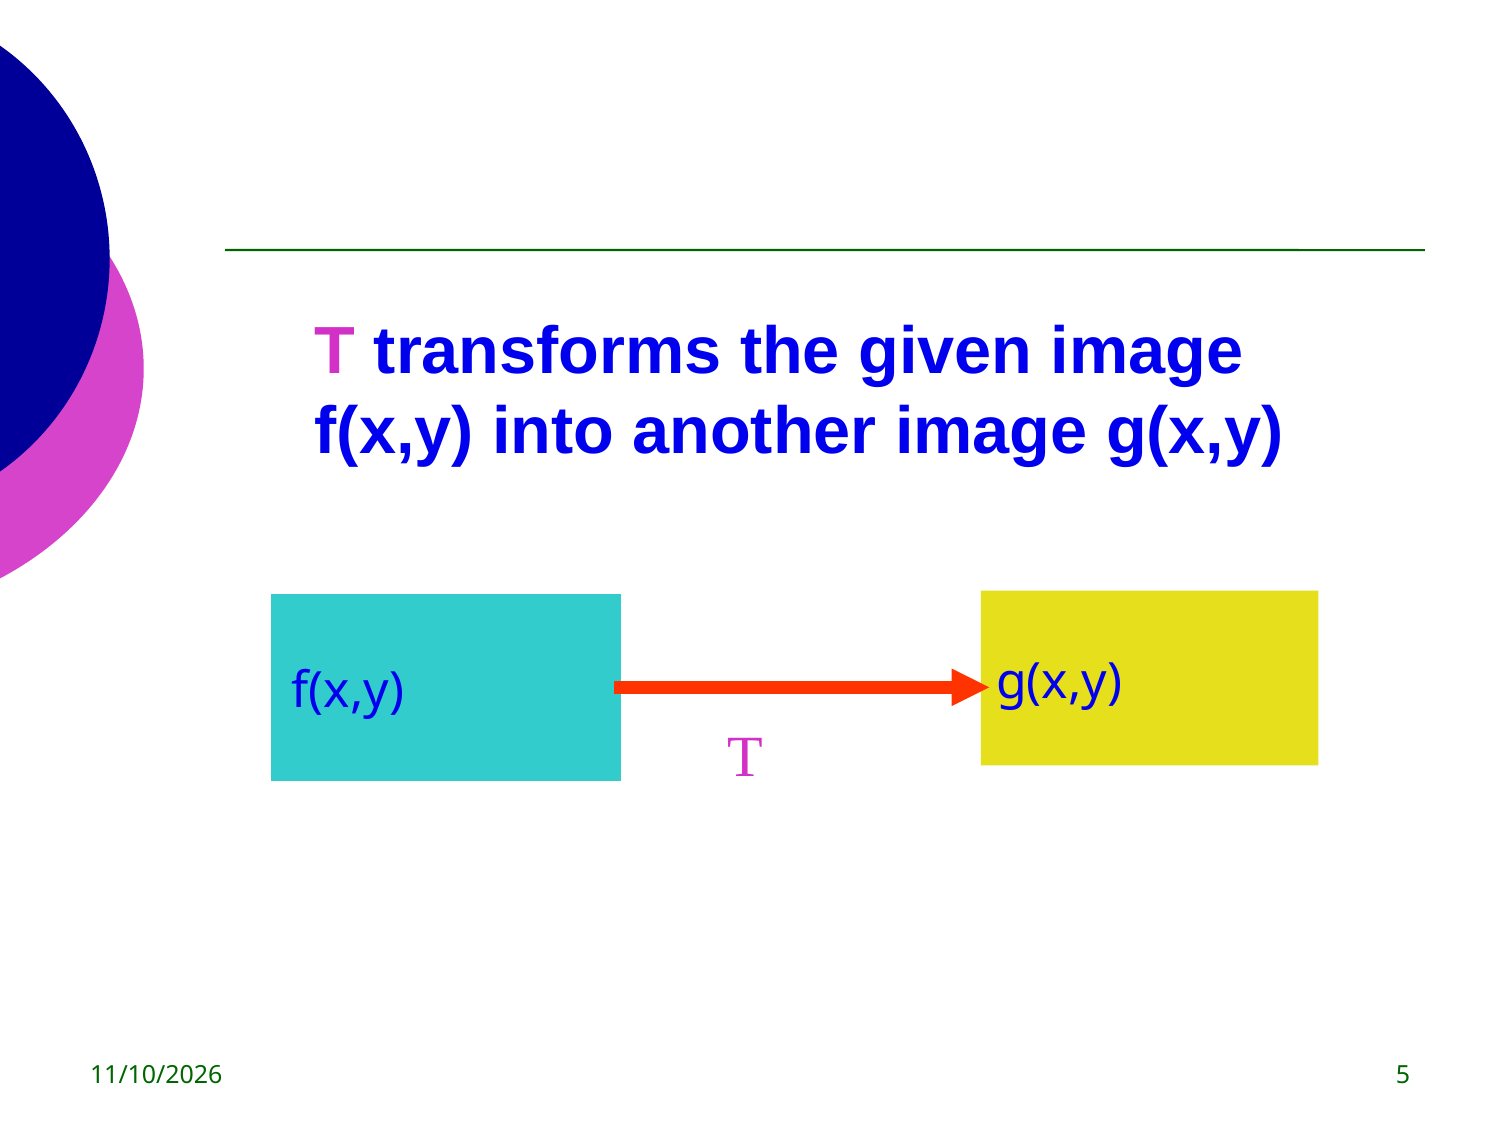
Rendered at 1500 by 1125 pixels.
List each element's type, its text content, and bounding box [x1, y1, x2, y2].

text_box T [712, 710, 821, 796]
list T transforms the given image f(x,y) into another image g(x,y) [224, 299, 1425, 975]
slide_number 5 [1074, 1024, 1426, 1101]
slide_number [74, 1024, 426, 1101]
text_box g(x,y) [980, 590, 1319, 766]
text_box f(x,y) [276, 599, 615, 775]
